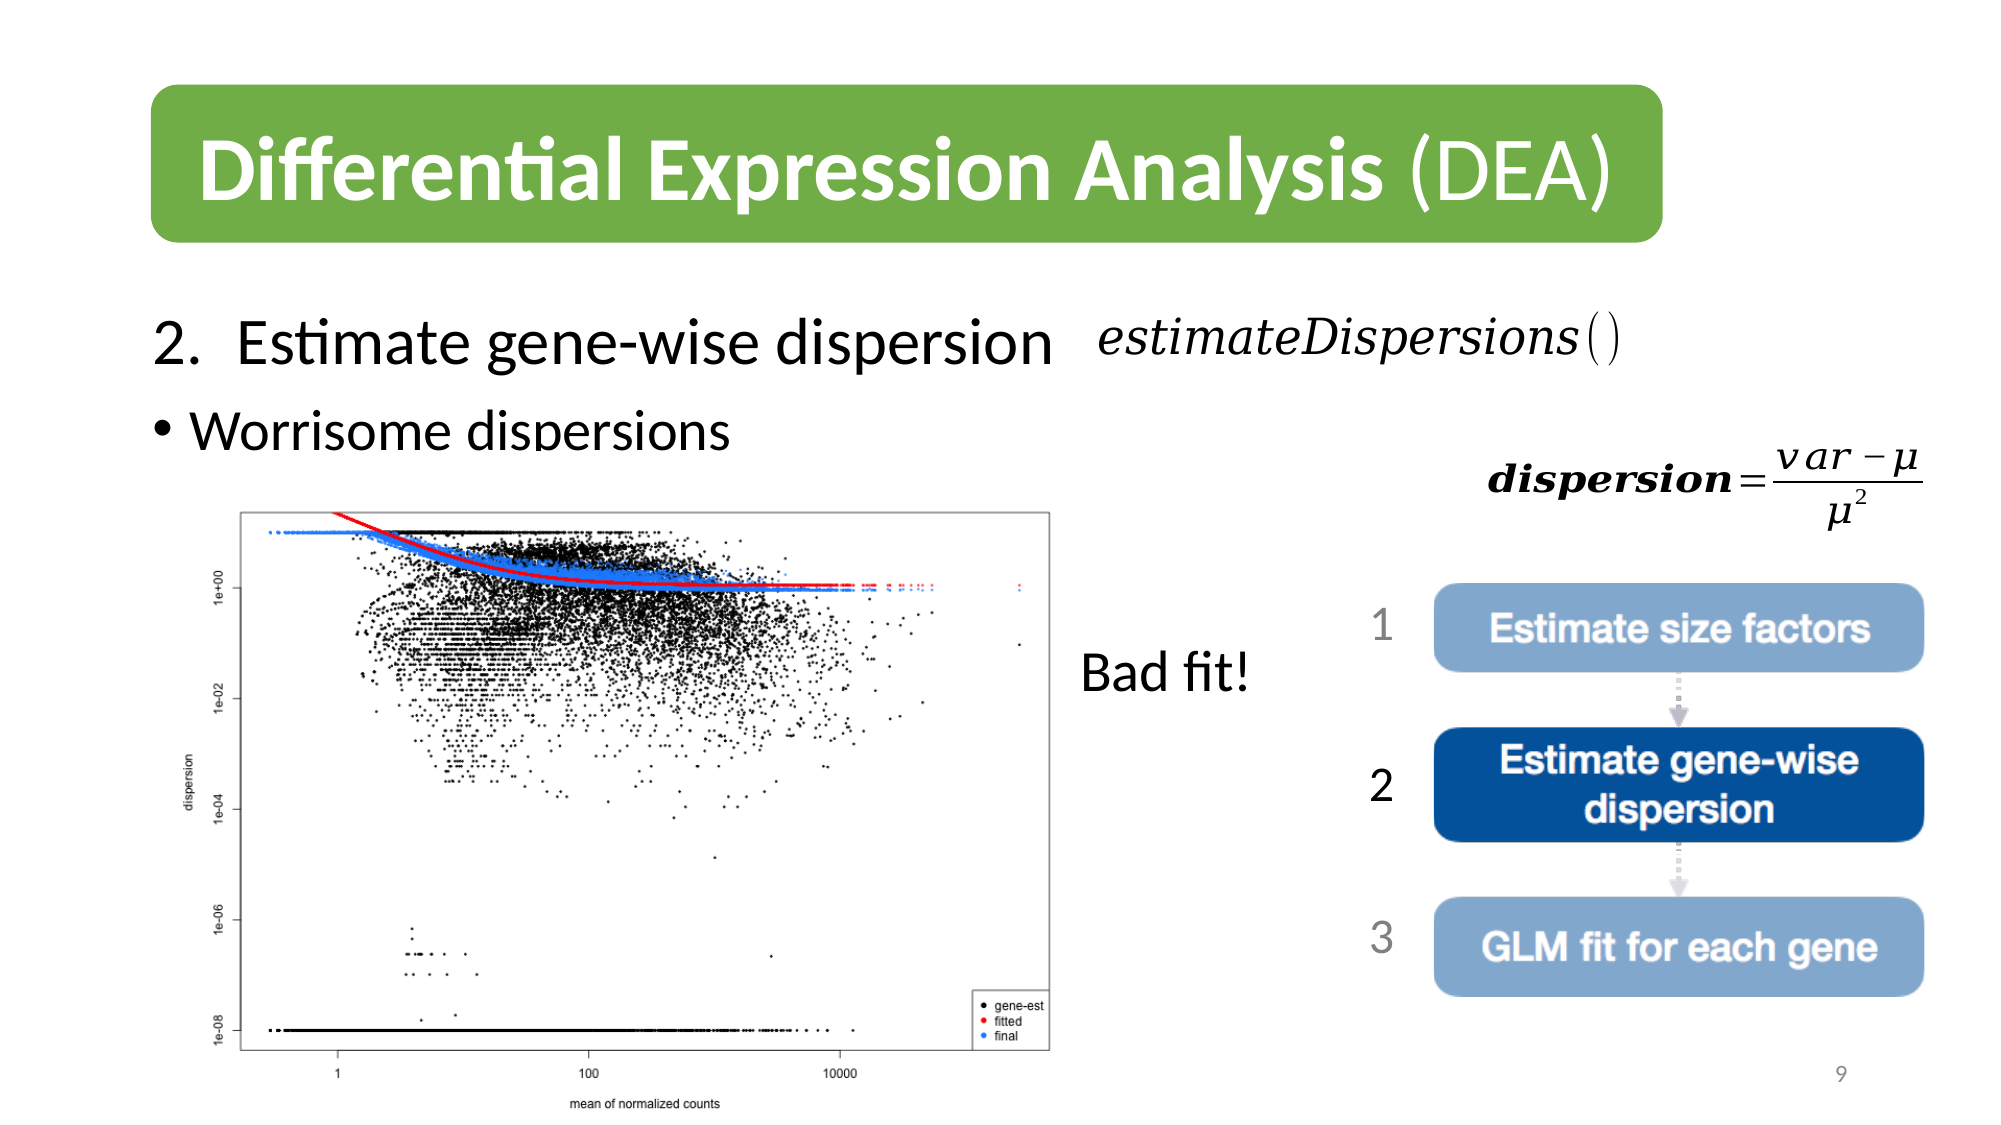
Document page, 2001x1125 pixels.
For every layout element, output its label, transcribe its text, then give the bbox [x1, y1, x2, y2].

text_box [1348, 511, 1974, 692]
list Estimate gene-wise dispersion Worrisome dispersions [137, 299, 1863, 1014]
text_box [1348, 851, 1974, 1032]
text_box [1348, 583, 1925, 1014]
slide_number 9 [1412, 1042, 1863, 1103]
text_box Differential Expression Analysis (DEA) [150, 84, 1663, 243]
text_box Bad fit! [1081, 626, 1268, 711]
picture [179, 451, 1081, 1125]
